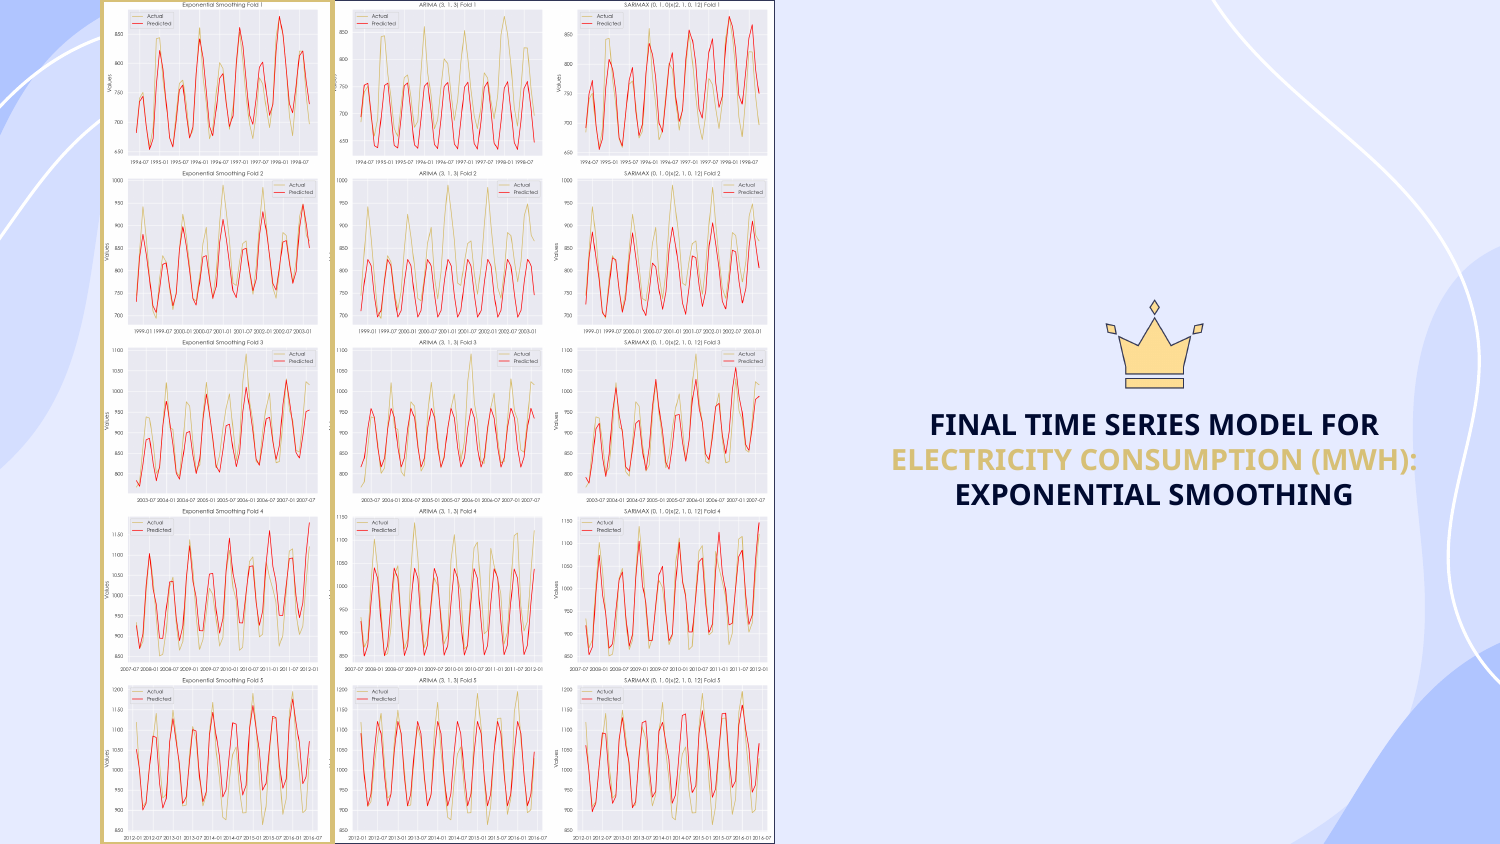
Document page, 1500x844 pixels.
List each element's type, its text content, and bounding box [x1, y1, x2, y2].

picture [101, 0, 775, 844]
picture [1098, 288, 1210, 400]
text_box FINAL TIME SERIES MODEL FOR ELECTRICITY CONSUMPTION (MWH): EXPONENTIAL SMOOTHING [868, 399, 1440, 519]
